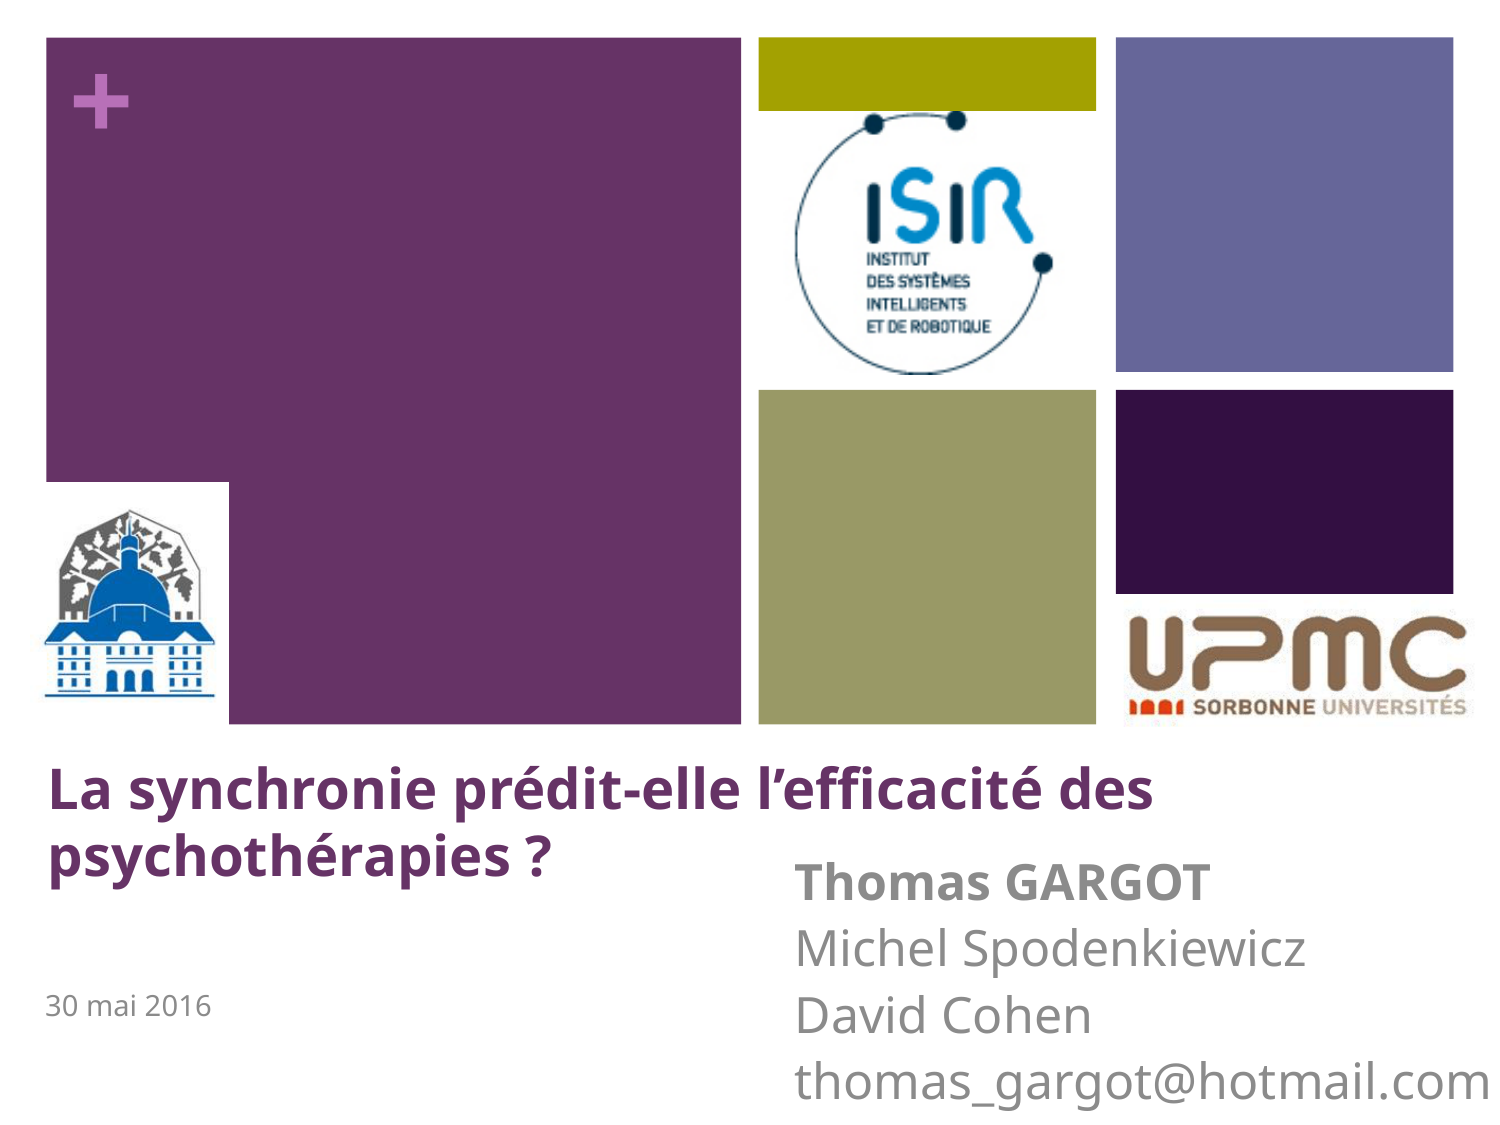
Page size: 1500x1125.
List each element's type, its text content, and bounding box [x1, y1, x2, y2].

subtitle Thomas GARGOT Michel Spodenkiewicz David Cohen thomas_gargot@hotmail.com [779, 843, 1500, 1067]
picture [749, 110, 1099, 376]
text_box 30 mai 2016 [30, 980, 820, 1103]
title La synchronie prédit-elle l’efficacité des psychothérapies ? [32, 745, 1462, 899]
picture [29, 482, 229, 729]
picture [1114, 594, 1479, 729]
